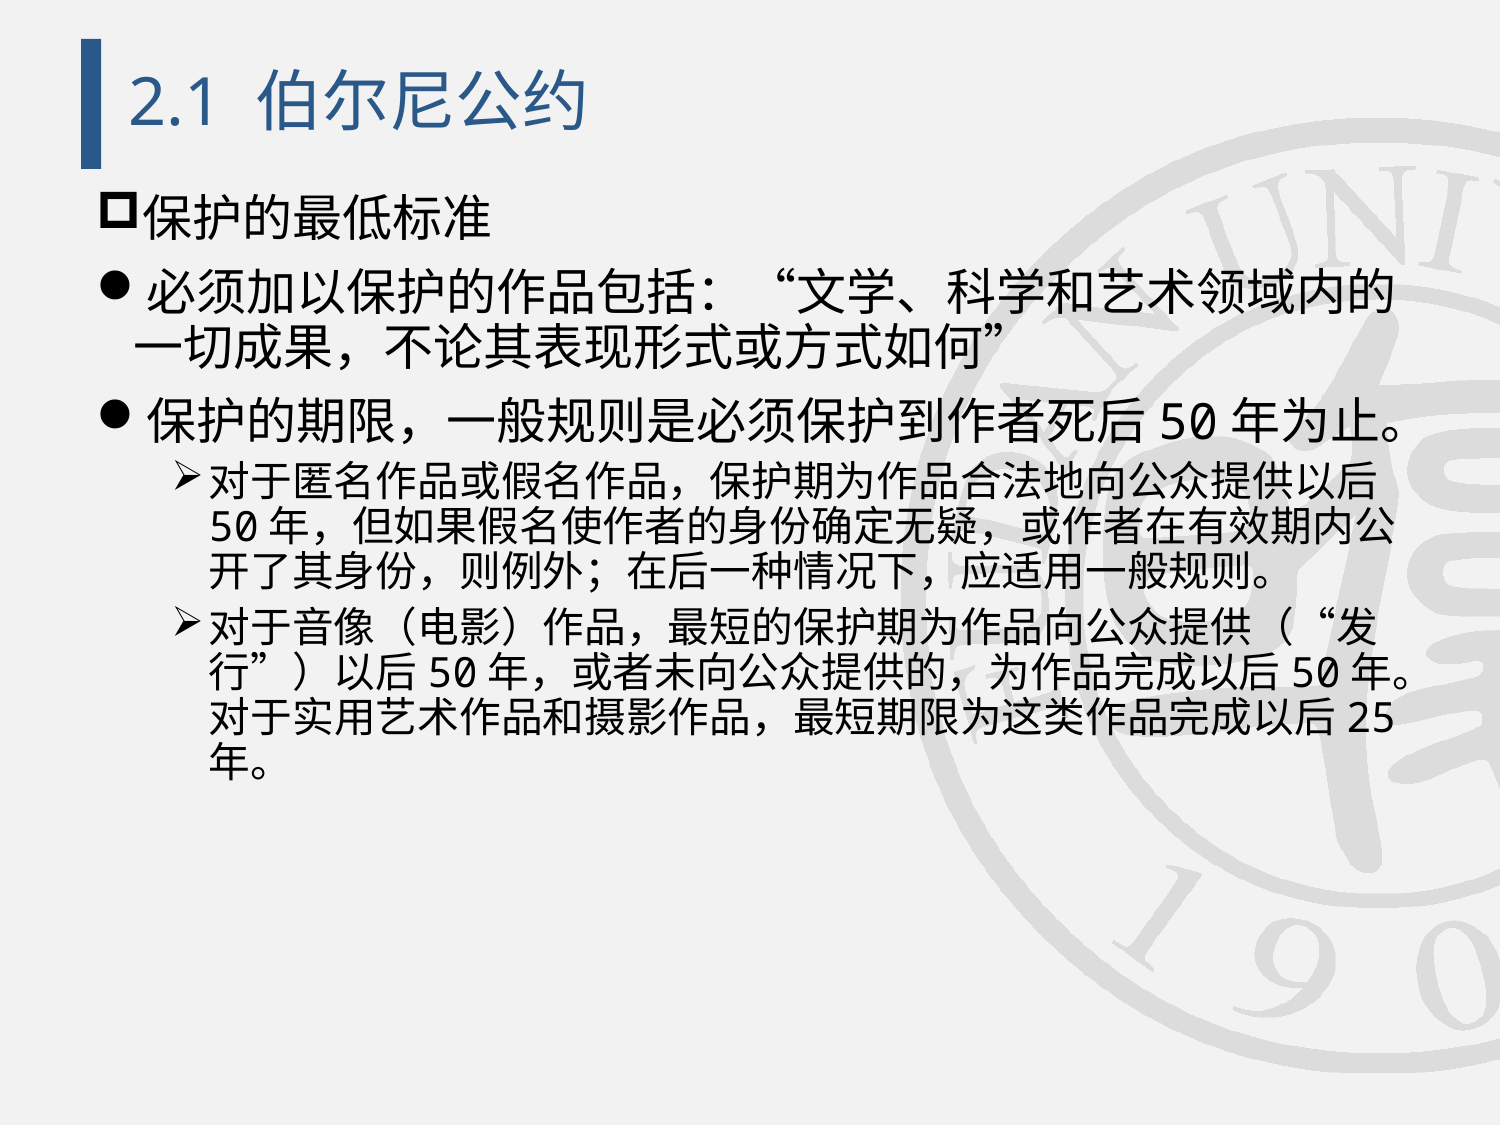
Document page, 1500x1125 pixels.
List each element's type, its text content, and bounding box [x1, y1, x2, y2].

list 保护的最低标准 必须加以保护的作品包括：“文学、科学和艺术领域内的一切成果，不论其表现形式或方式如何” 保护的期限，一般规则是必须保护到作者死后50年为止。 对于匿名作品或假名作品，保护期为作品合法地向公众提供以后50年，但如果假名使作者的身份确定无疑，或作者在有效期内公开了其身份，则例外；在后一种情况下，应适用一般规则。 对于音像（电影）作品，最短的保护期为作品向公众提供（“发行”）以后50年，或者未向公众提供的，为作品完成以后50年。对于实用艺术作品和摄影作品，最短期限为这类作品完成以后25年。 [81, 185, 1417, 1014]
title 2.1 伯尔尼公约 [113, 49, 1387, 159]
